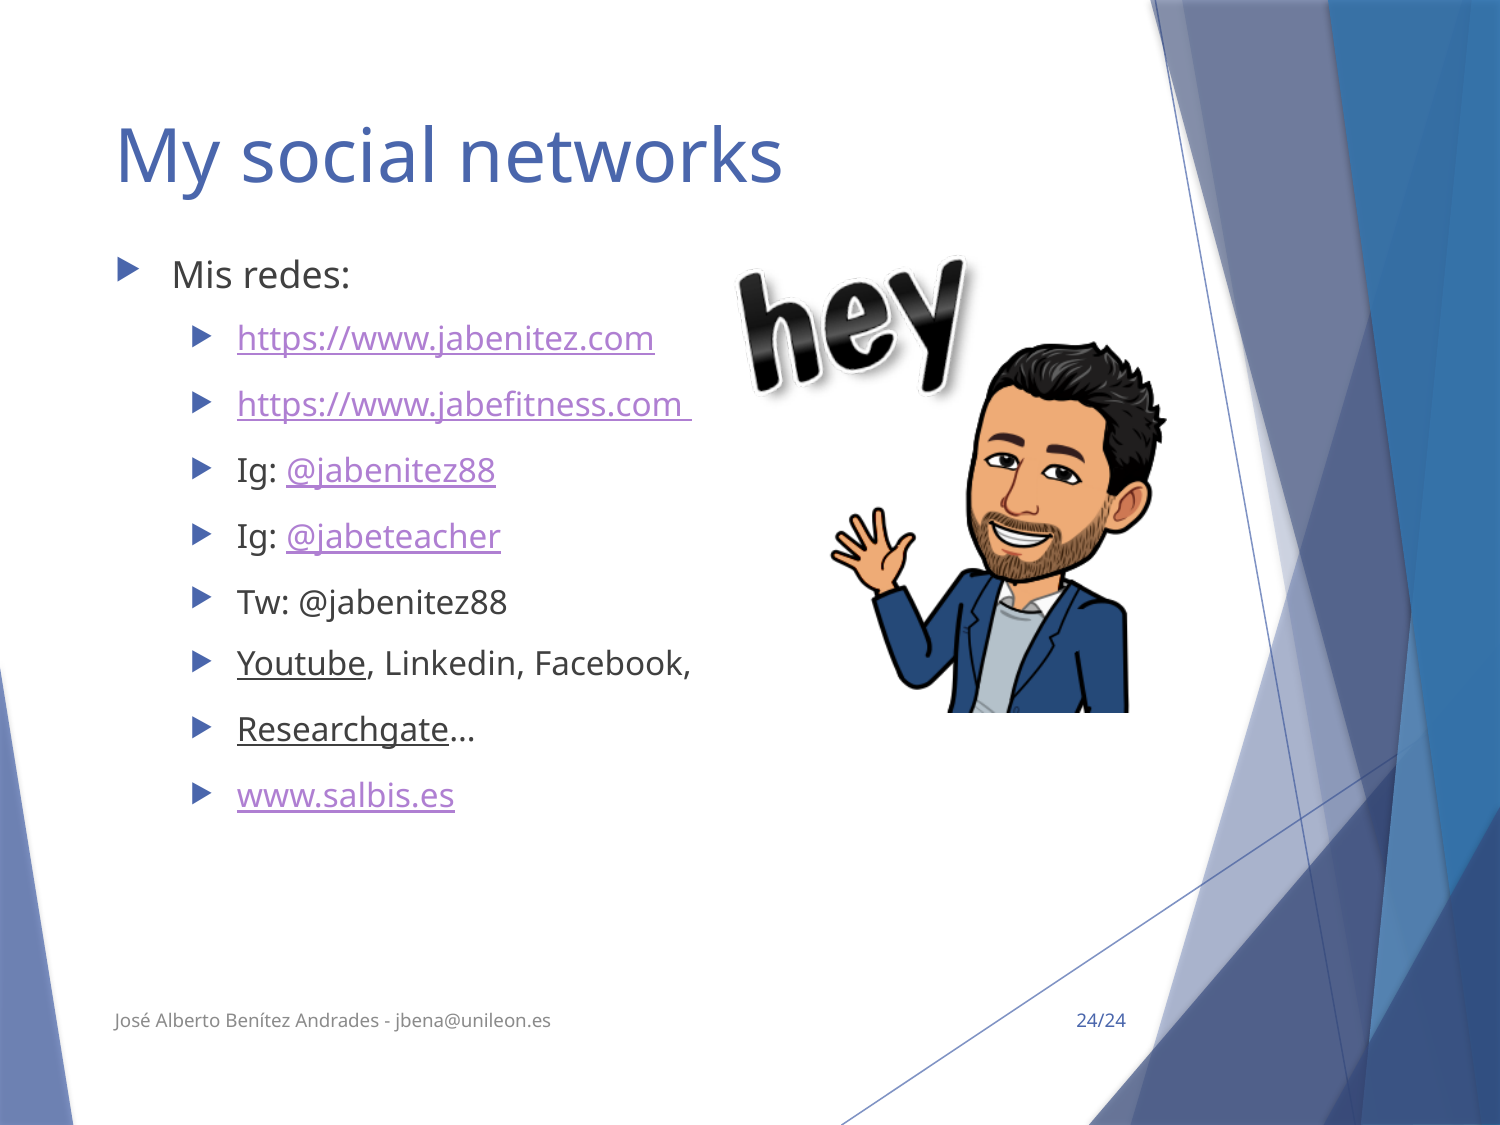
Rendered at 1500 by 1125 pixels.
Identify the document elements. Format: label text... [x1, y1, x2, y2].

slide_number 24/24 [1057, 991, 1142, 1051]
picture [698, 202, 1209, 713]
title My social networks [99, 99, 1142, 230]
list Mis redes: https://www.jabenitez.com https://www.jabefitness.com Ig: @jabenitez88 Ig: @jabeteacher Tw: @jabenitez88 Youtube, Linkedin, Facebook, Researchgate… www.salbis.es [99, 243, 1142, 1025]
footer José Alberto Benítez Andrades - jbena@unileon.es [99, 991, 859, 1051]
